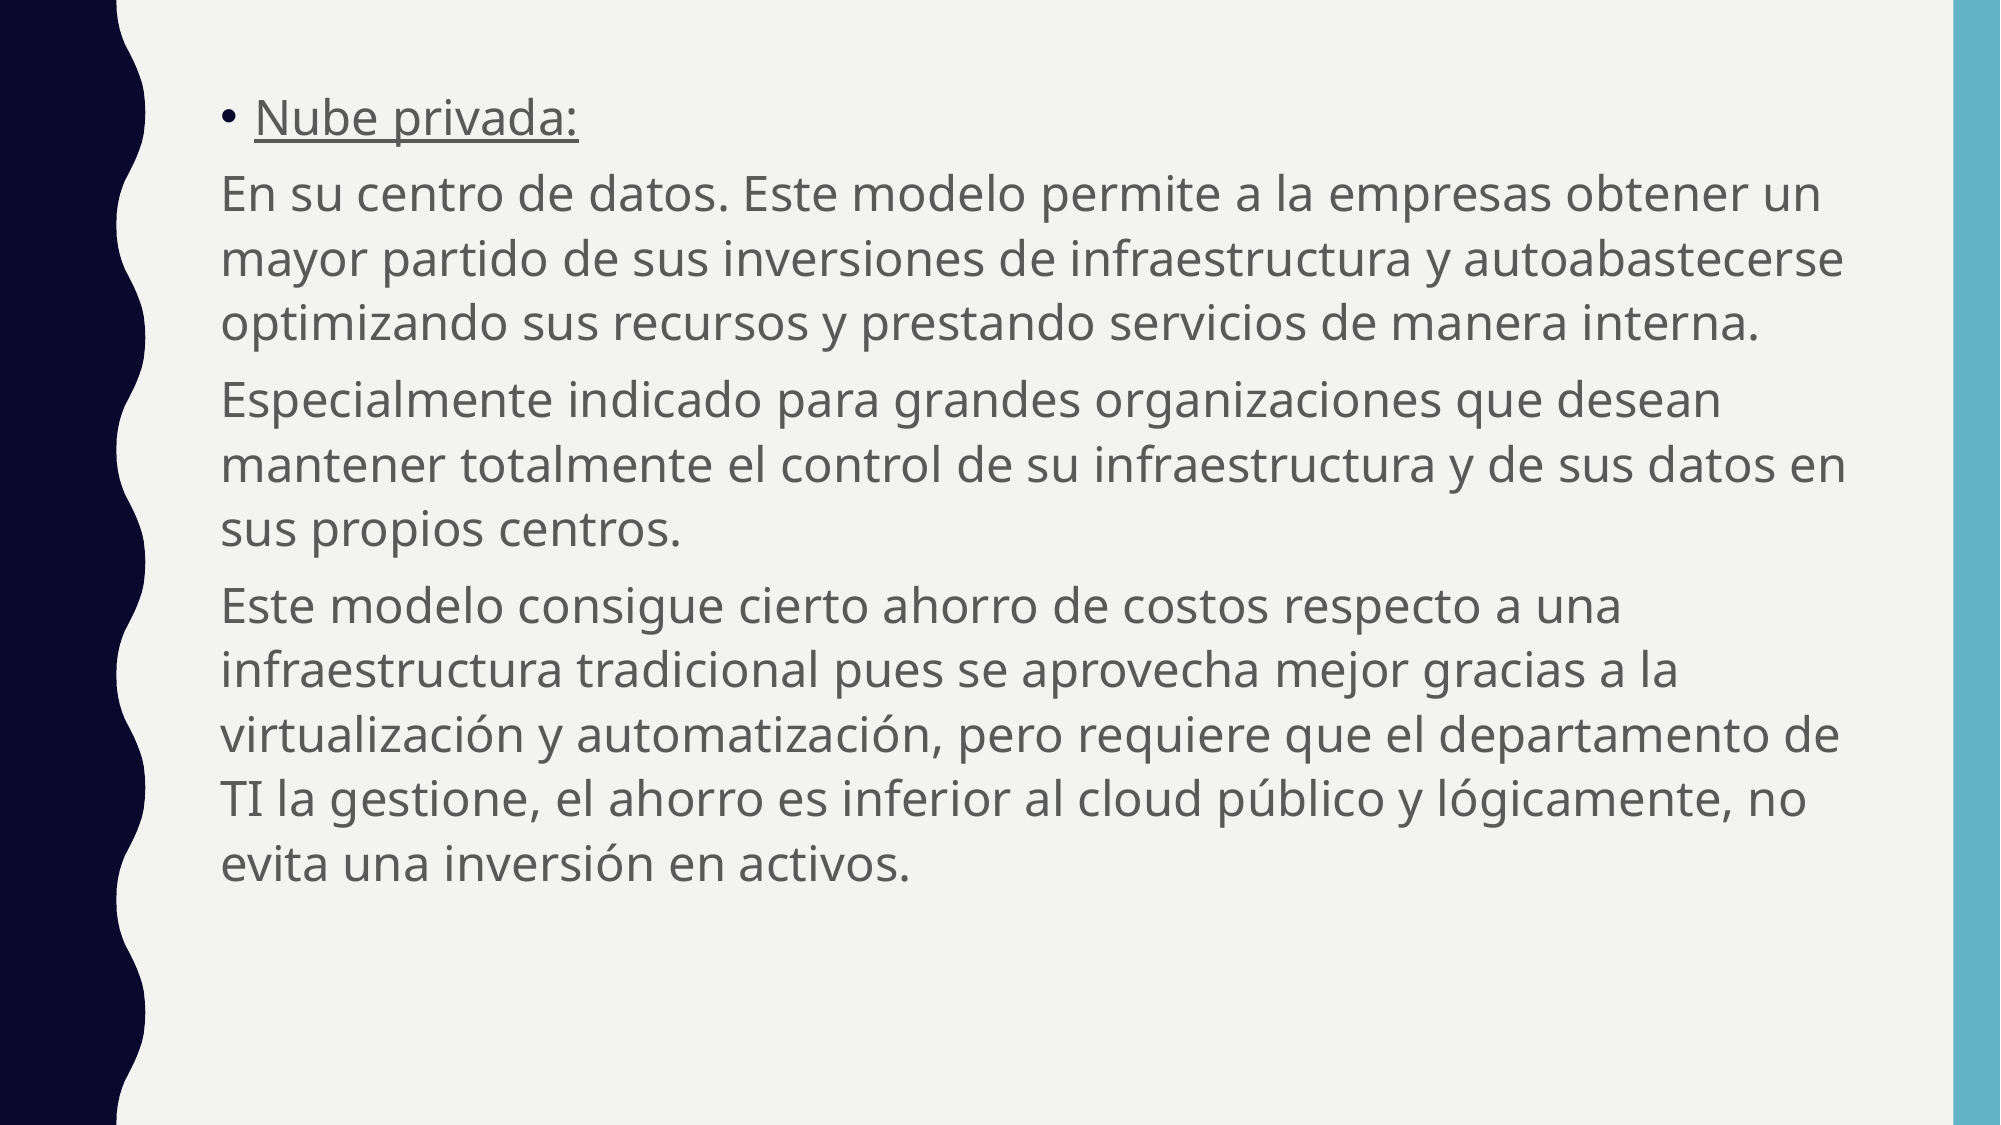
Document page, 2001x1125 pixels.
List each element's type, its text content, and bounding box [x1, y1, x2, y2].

list Nube privada: En su centro de datos. Este modelo permite a la empresas obtener un mayor partido de sus inversiones de infraestructura y autoabastecerse optimizando sus recursos y prestando servicios de manera interna. Especialmente indicado para grandes organizaciones que desean mantener totalmente el control de su infraestructura y de sus datos en sus propios centros. Este modelo consigue cierto ahorro de costos respecto a una infraestructura tradicional pues se aprovecha mejor gracias a la virtualización y automatización, pero requiere que el departamento de TI la gestione, el ahorro es inferior al cloud público y lógicamente, no evita una inversión en activos. [205, 72, 1875, 965]
